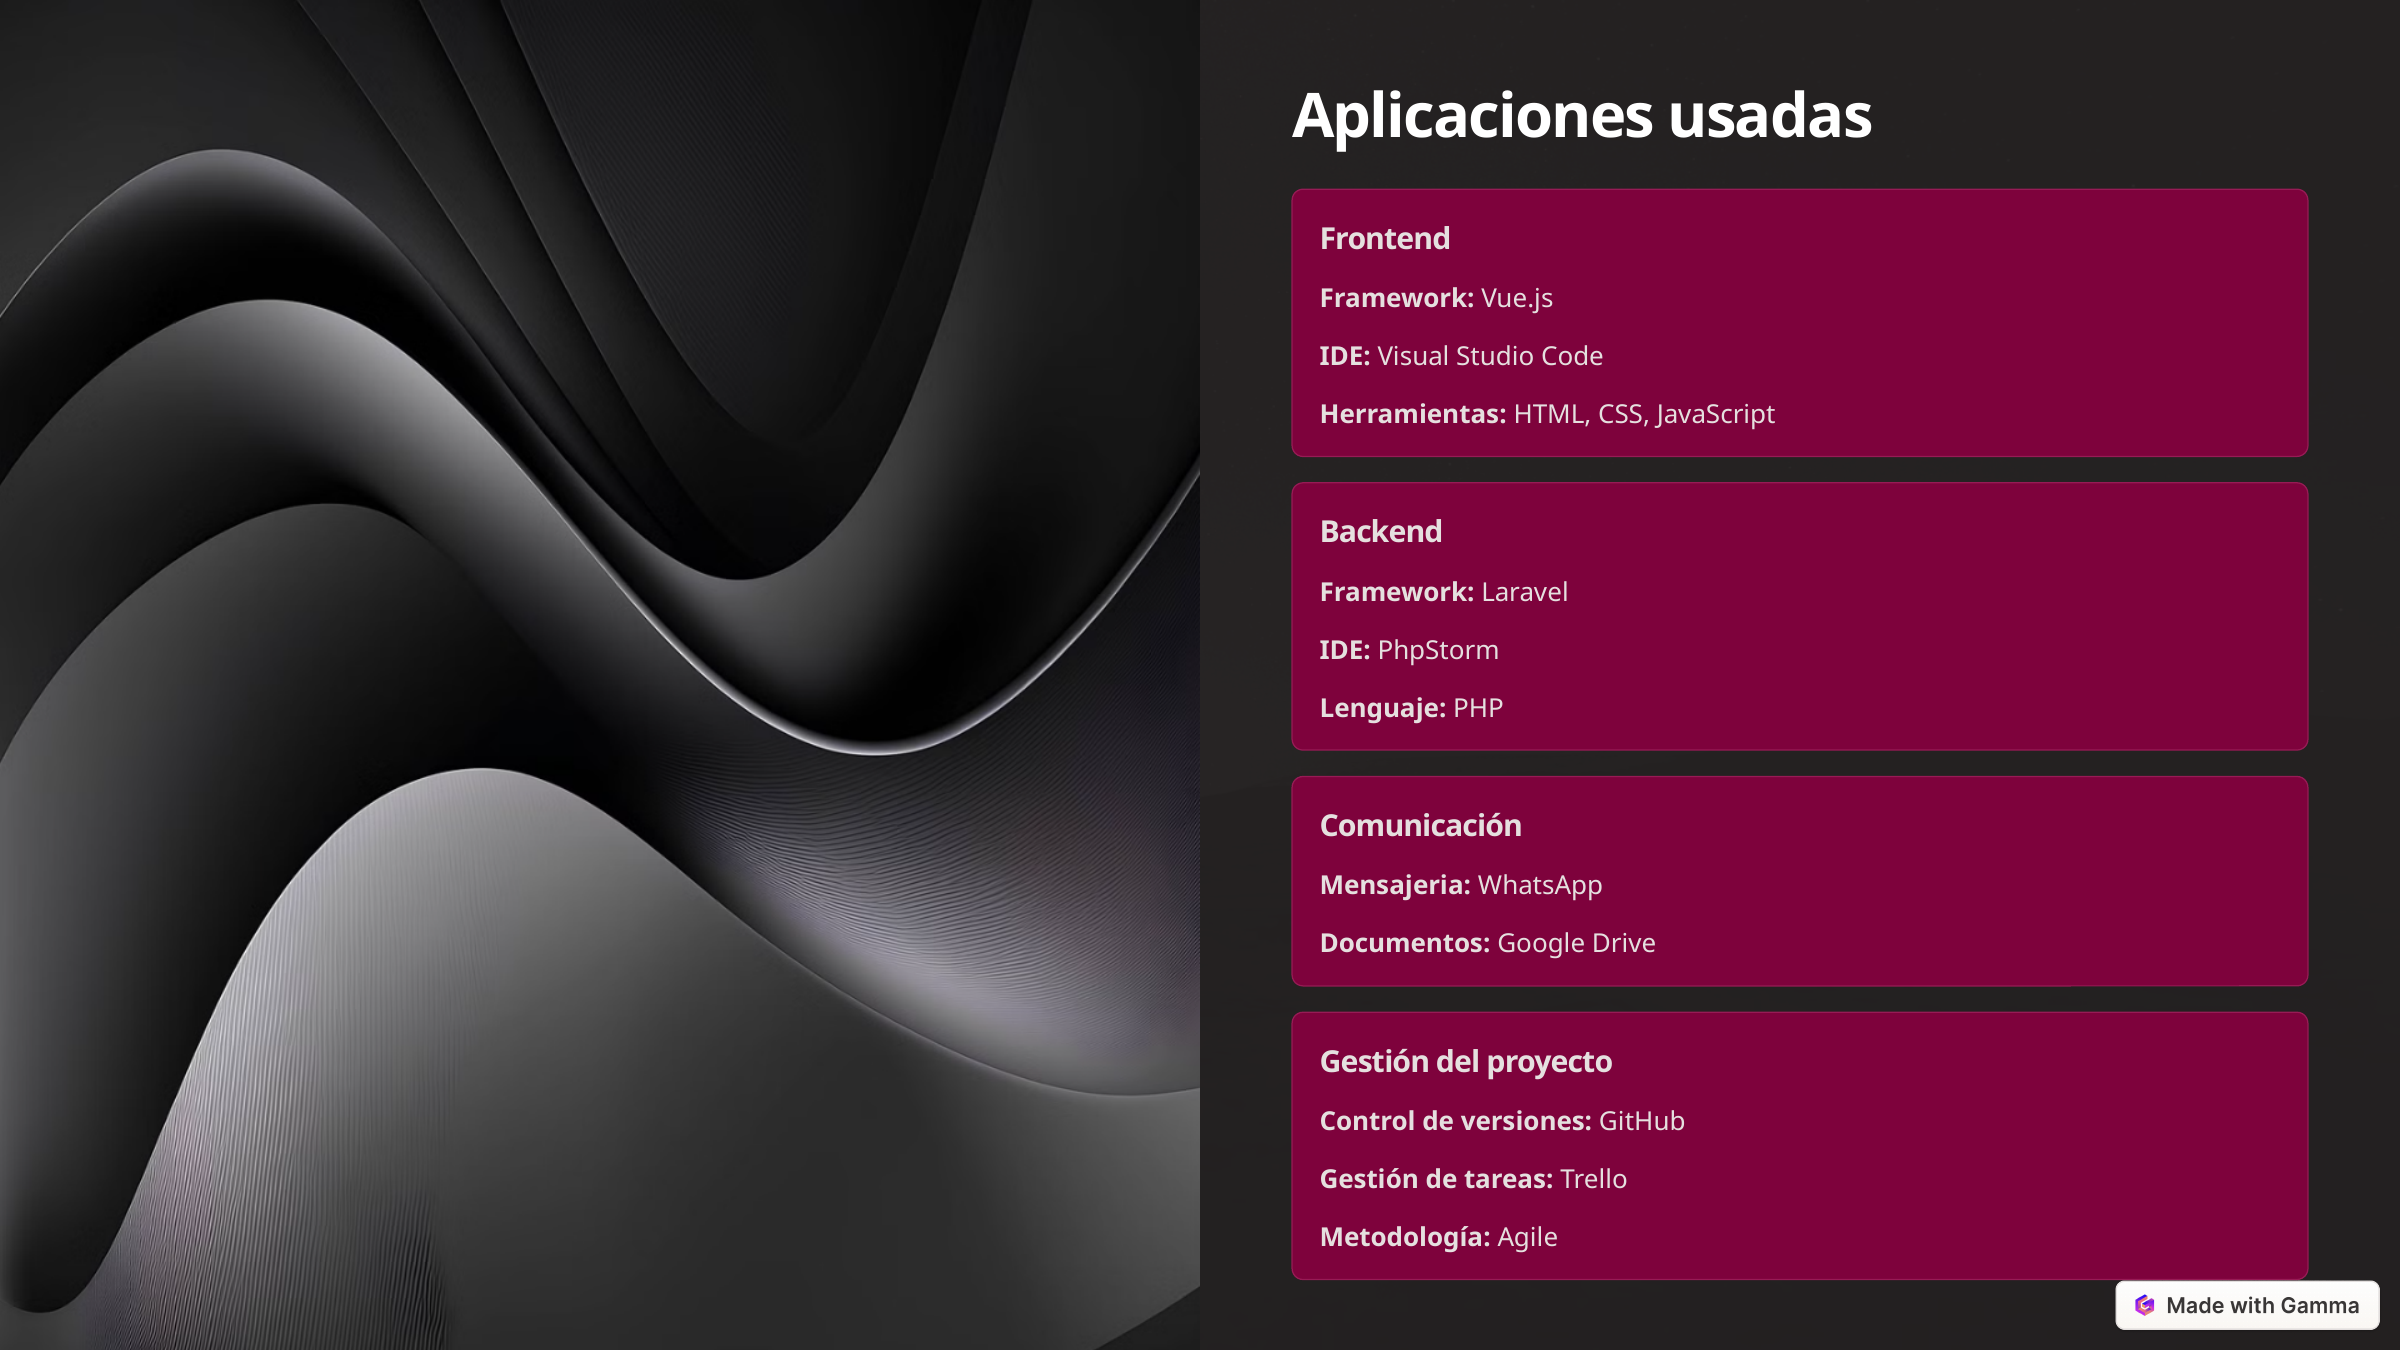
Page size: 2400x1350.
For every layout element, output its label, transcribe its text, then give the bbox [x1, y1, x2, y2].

text_box Aplicaciones usadas [1292, 72, 1911, 150]
text_box [1292, 1012, 2308, 1280]
text_box Framework: Vue.js [1319, 271, 2281, 314]
text_box Comunicación [1319, 803, 1629, 843]
text_box Metodología: Agile [1319, 1209, 2281, 1253]
picture [0, 0, 1200, 1350]
text_box Frontend [1319, 216, 1629, 256]
text_box Framework: Laravel [1319, 564, 2281, 607]
text_box [1292, 482, 2308, 751]
text_box Backend [1319, 510, 1629, 549]
text_box [1292, 776, 2308, 986]
text_box [1292, 189, 2308, 457]
text_box Herramientas: HTML, CSS, JavaScript [1319, 386, 2281, 429]
text_box Documentos: Google Drive [1319, 916, 2281, 959]
text_box Lenguaje: PHP [1319, 680, 2281, 723]
picture [2106, 1271, 2389, 1339]
text_box Gestión del proyecto [1319, 1039, 1629, 1079]
text_box IDE: PhpStorm [1319, 622, 2281, 665]
text_box Control de versiones: GitHub [1319, 1094, 2281, 1137]
text_box Mensajeria: WhatsApp [1319, 858, 2281, 901]
text_box Gestión de tareas: Trello [1319, 1152, 2281, 1195]
text_box IDE: Visual Studio Code [1319, 328, 2281, 372]
